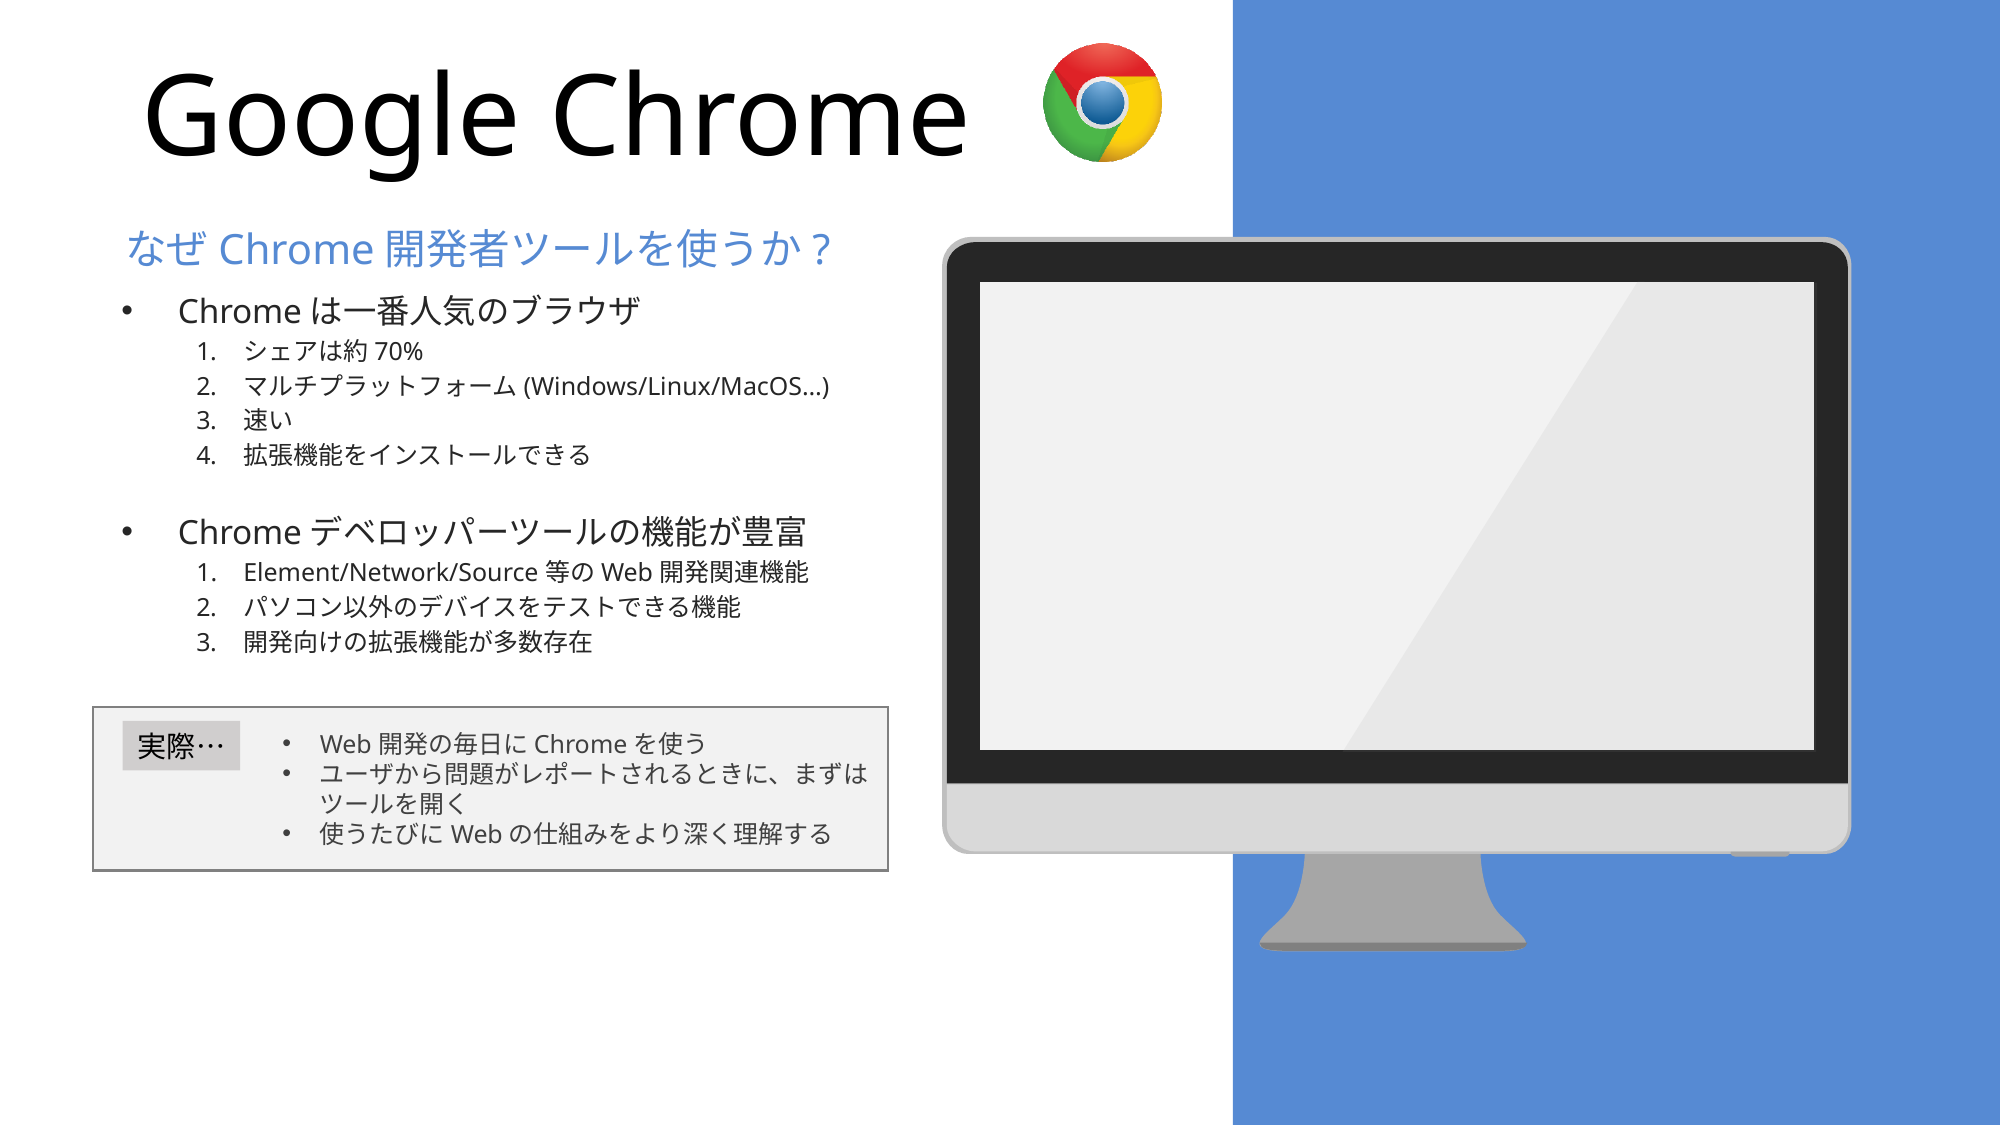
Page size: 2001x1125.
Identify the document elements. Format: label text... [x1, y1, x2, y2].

text_box [92, 706, 889, 872]
picture [1043, 43, 1162, 162]
list Google Chrome [126, 55, 1200, 175]
text_box Web開発の毎日にChromeを使う ユーザから問題がレポートされるときに、まずはツールを開く 使うたびにWebの仕組みをより深く理解する [267, 720, 888, 856]
text_box 実際… [122, 720, 241, 771]
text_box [106, 212, 948, 358]
